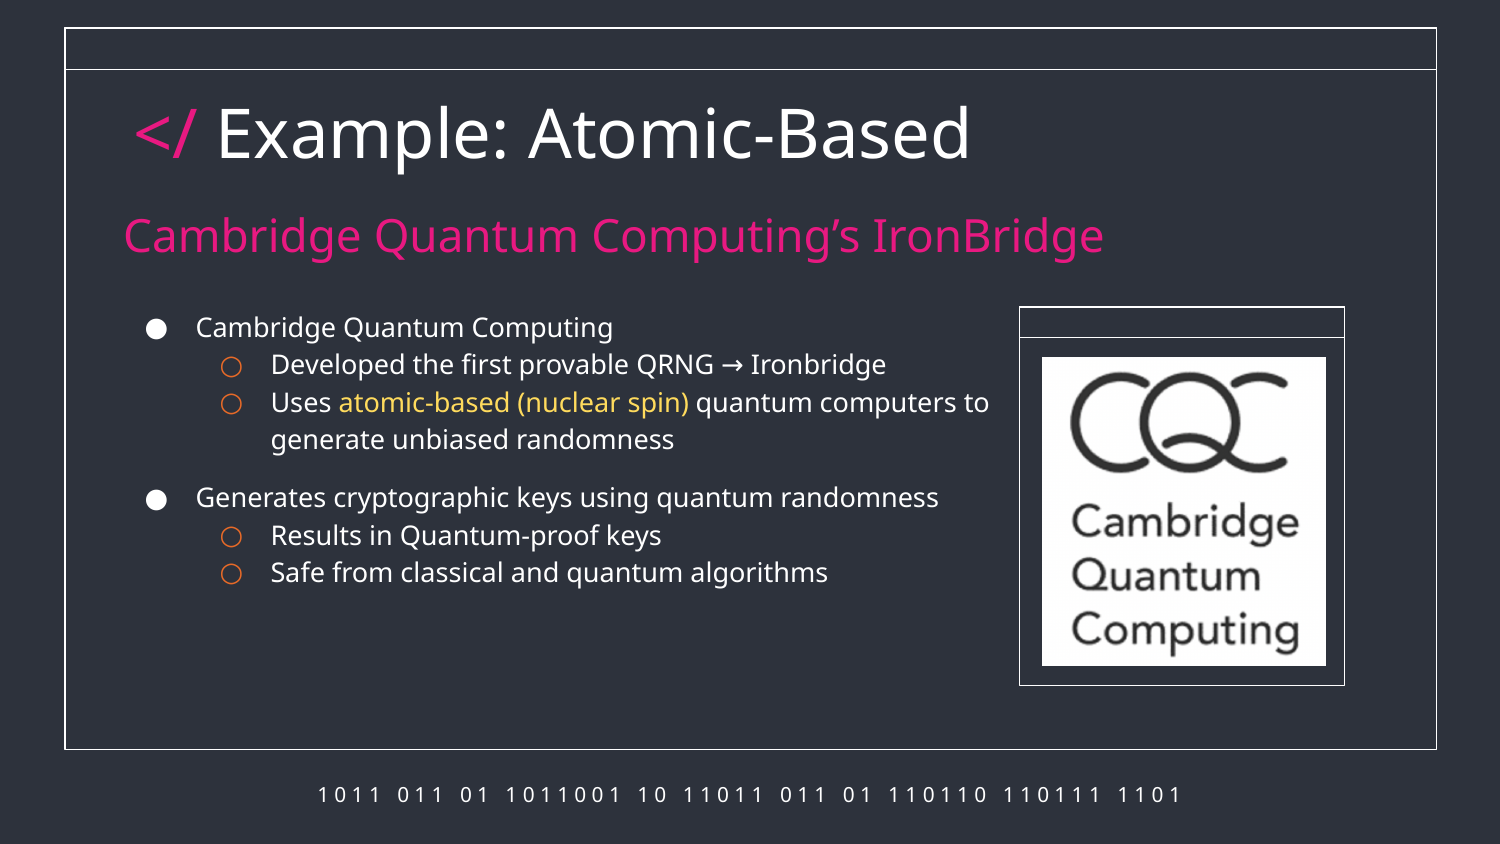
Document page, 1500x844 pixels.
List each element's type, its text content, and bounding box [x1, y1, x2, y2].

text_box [1019, 306, 1345, 686]
title </ Example: Atomic-Based [118, 75, 1382, 170]
title Cambridge Quantum Computing’s IronBridge [108, 191, 1152, 264]
list Cambridge Quantum Computing Developed the first provable QRNG → Ironbridge Uses atomic-based (nuclear spin) quantum computers to generate unbiased randomness Generates cryptographic keys using quantum randomness Results in Quantum-proof keys Safe from classical and quantum algorithms [105, 290, 1009, 718]
picture [1042, 356, 1326, 666]
